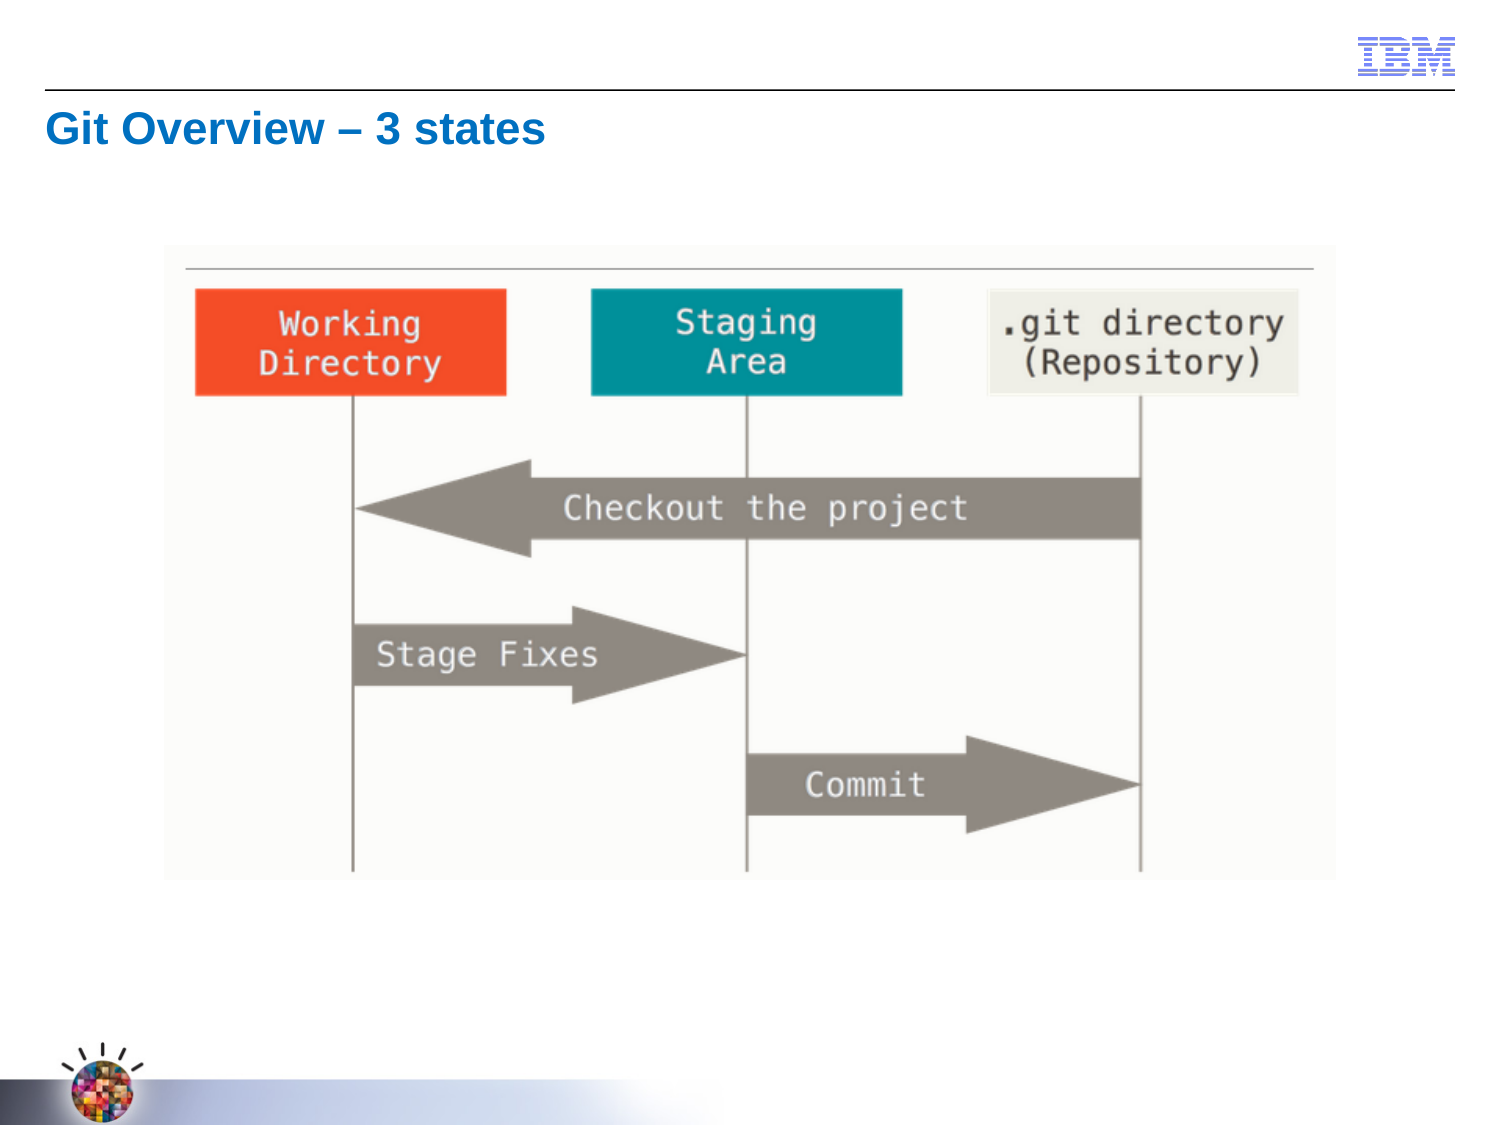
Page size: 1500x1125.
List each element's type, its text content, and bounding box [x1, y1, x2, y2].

title Git Overview – 3 states [29, 97, 1456, 160]
picture [164, 244, 1336, 880]
picture [0, 1041, 724, 1125]
picture [1358, 37, 1455, 76]
